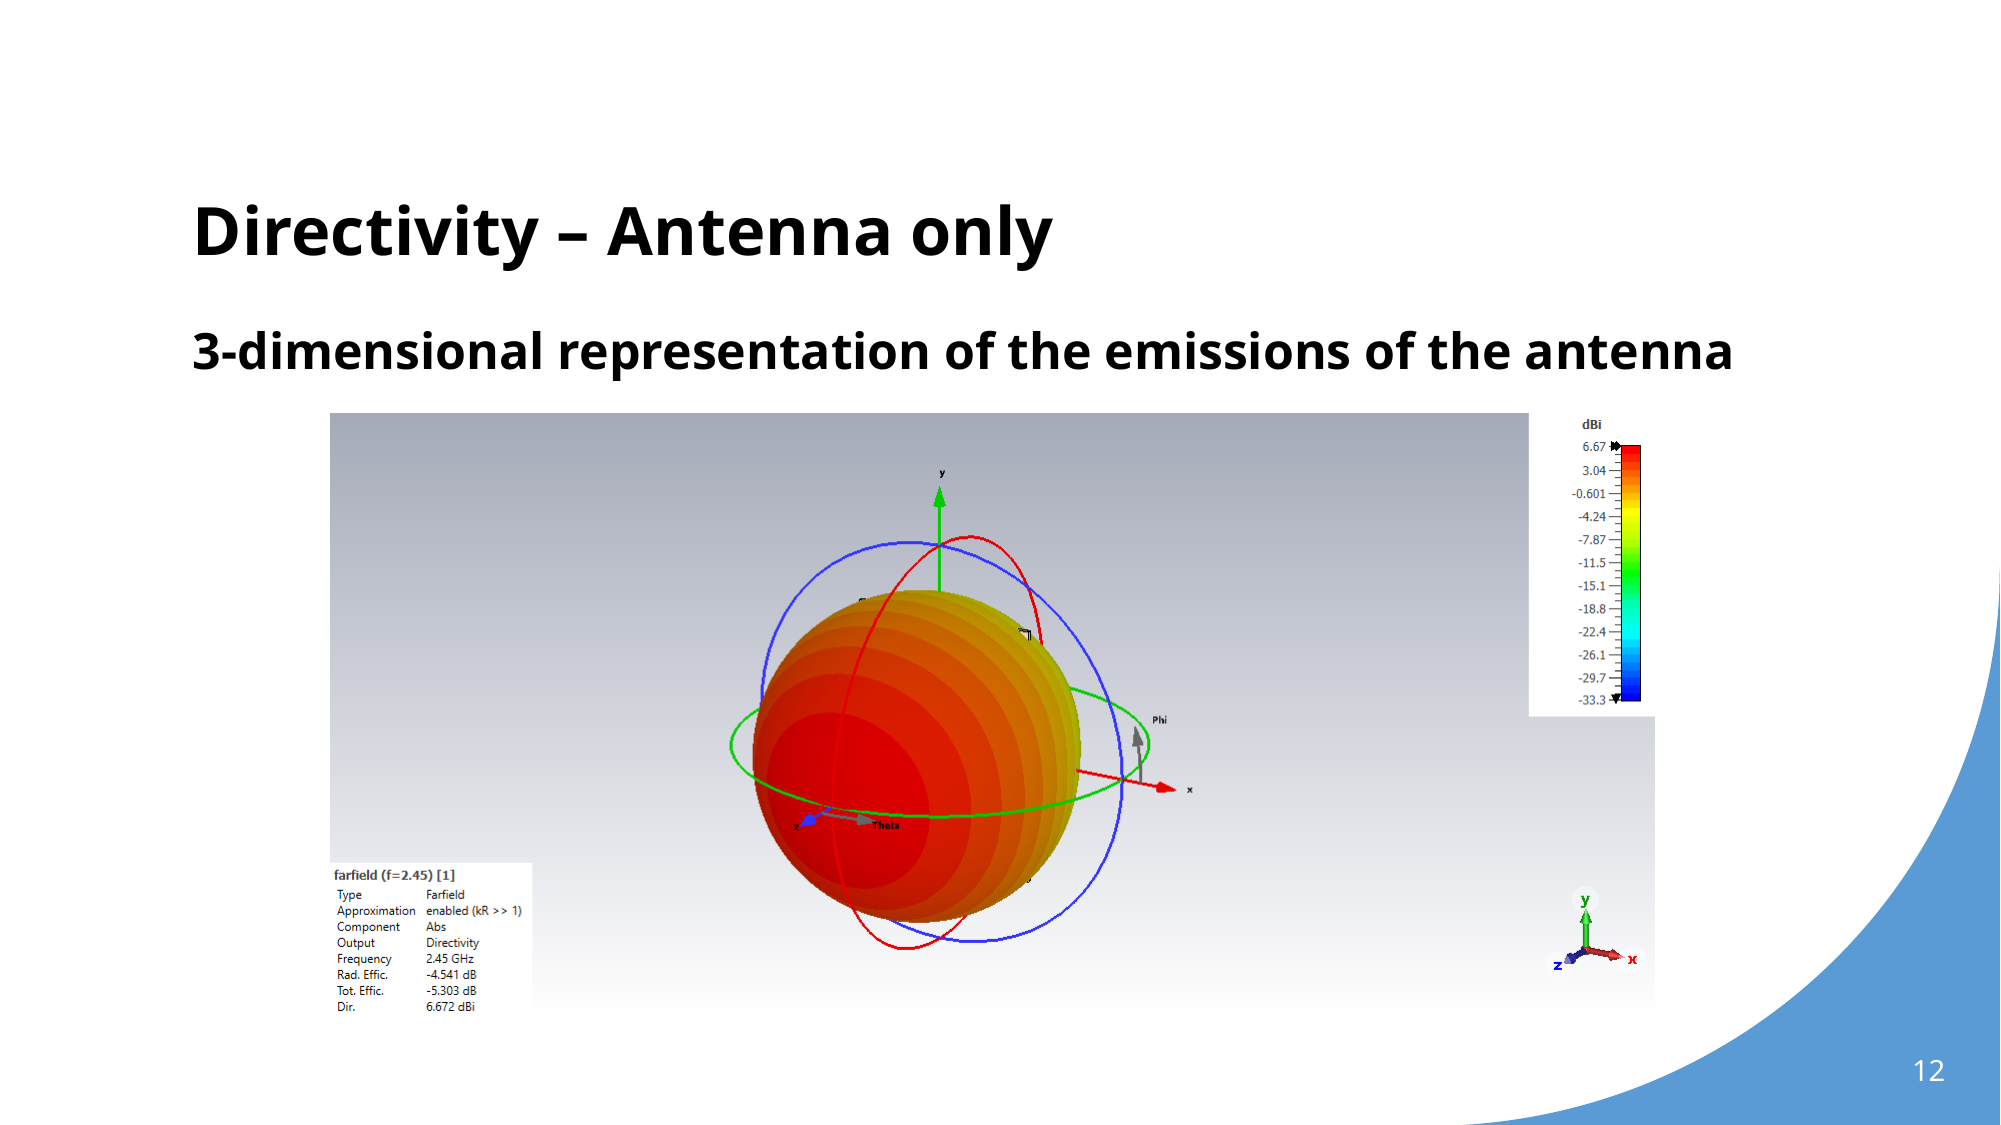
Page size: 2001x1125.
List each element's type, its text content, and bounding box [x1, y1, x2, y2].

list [330, 413, 1655, 1019]
title Directivity – Antenna only [177, 59, 1809, 275]
list 3-dimensional representation of the emissions of the antenna [177, 275, 1809, 412]
slide_number 12 [1893, 1042, 1961, 1103]
